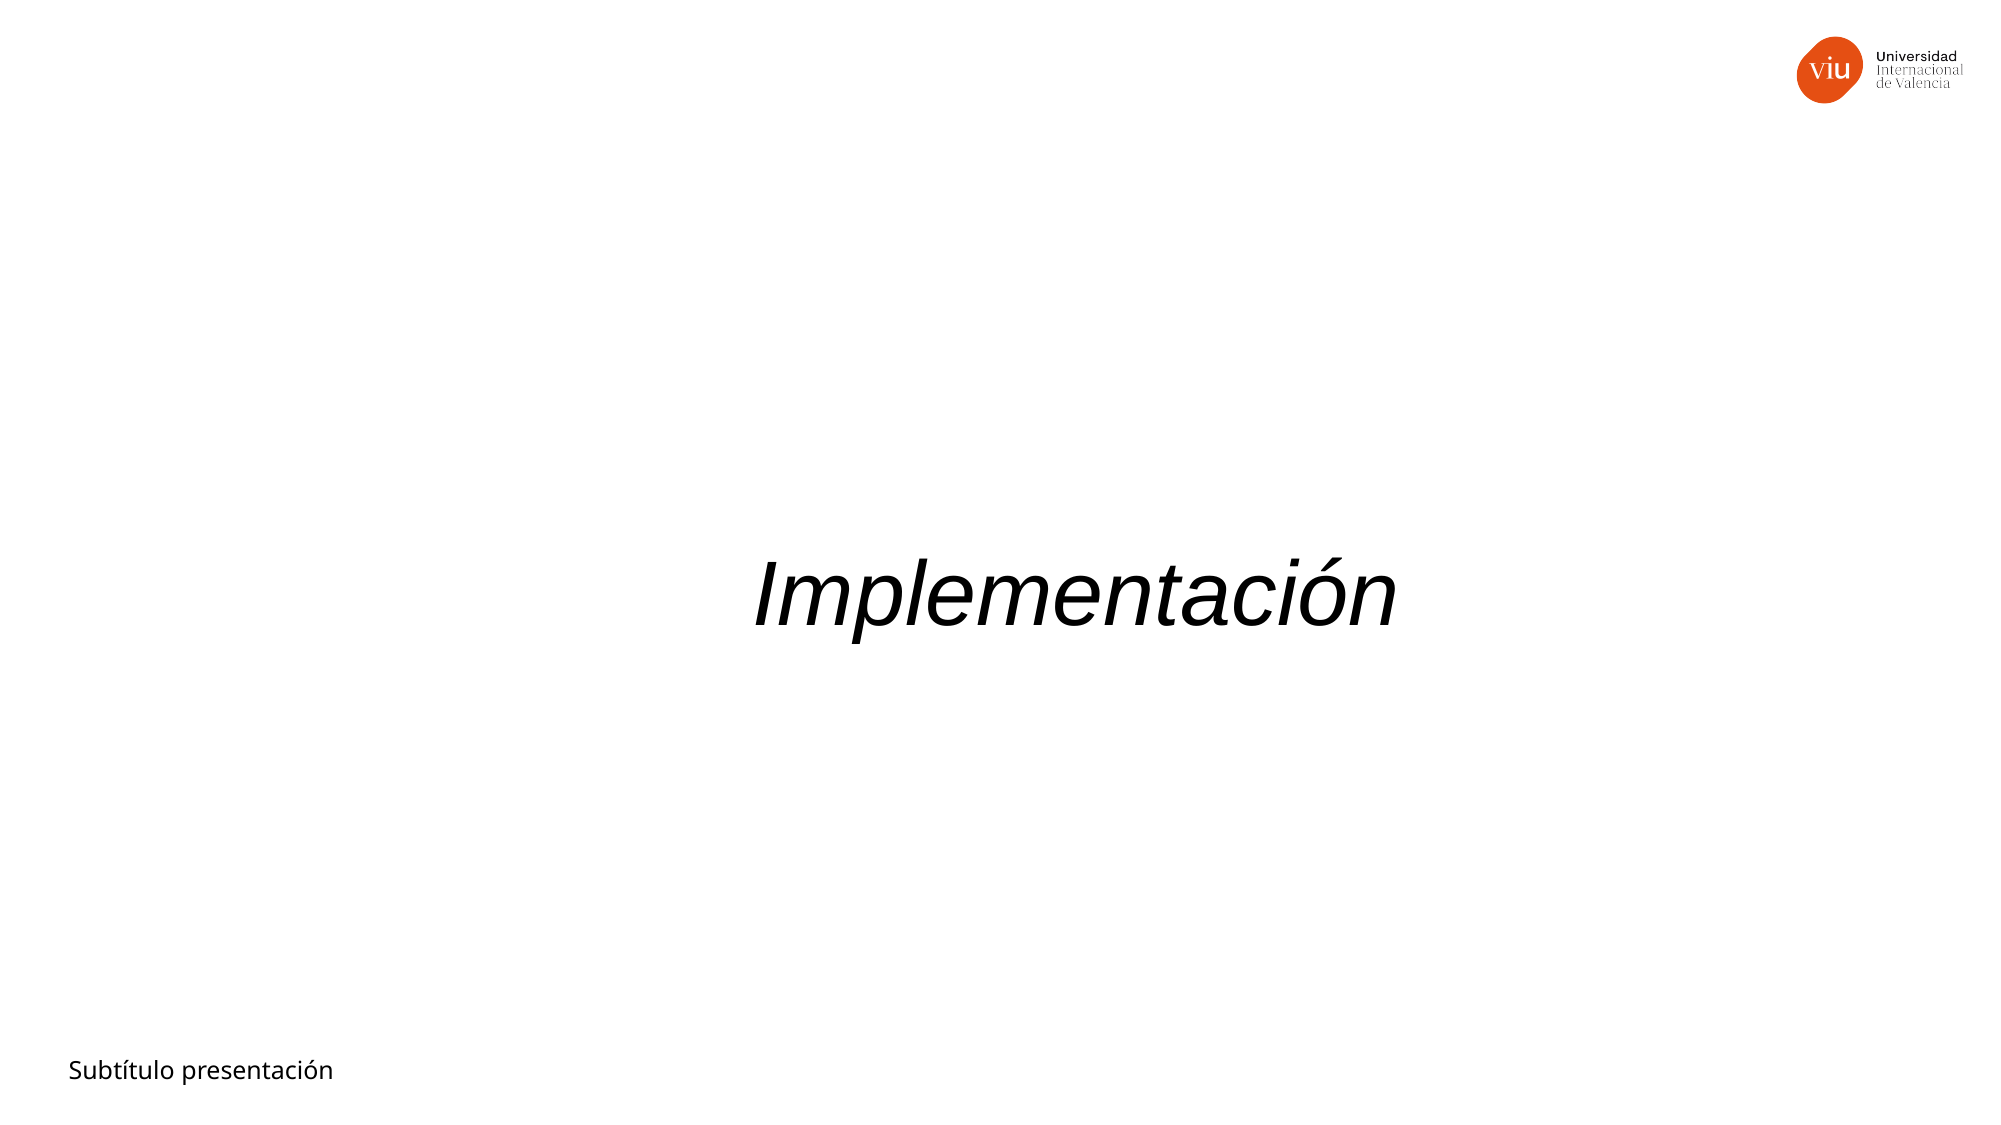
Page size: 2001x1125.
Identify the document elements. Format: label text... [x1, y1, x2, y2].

text_box Implementación [752, 502, 2000, 691]
picture [1781, 20, 1979, 120]
